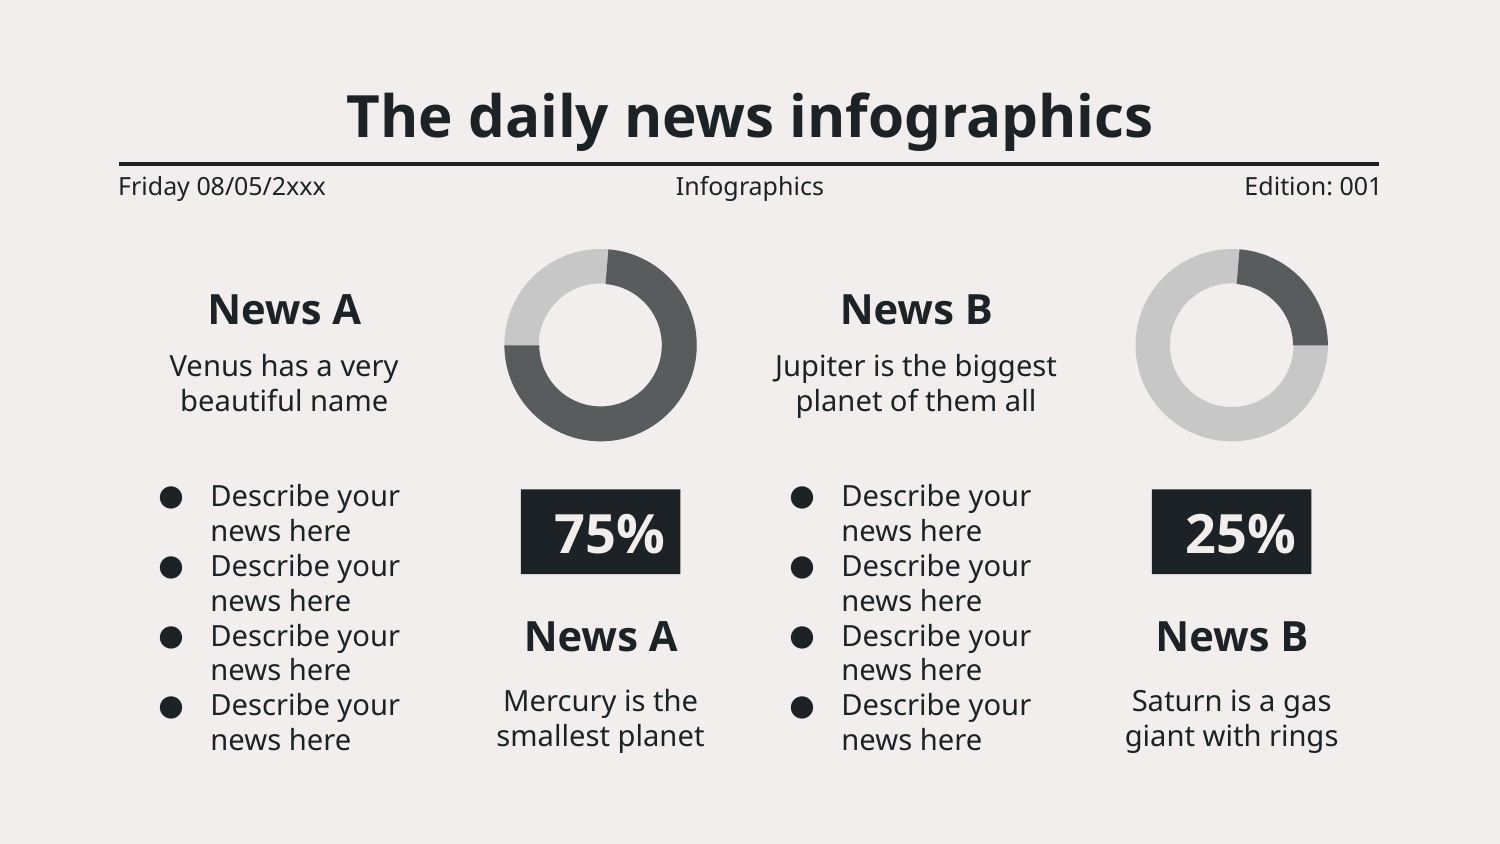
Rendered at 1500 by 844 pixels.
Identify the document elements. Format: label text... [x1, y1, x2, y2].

text_box Infographics [623, 171, 877, 200]
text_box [1135, 248, 1329, 442]
text_box Edition: 001 [1129, 171, 1383, 200]
title The daily news infographics [120, 79, 1380, 149]
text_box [504, 248, 697, 442]
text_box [452, 489, 749, 757]
subtitle Jupiter is the biggest planet of them all [752, 342, 1081, 423]
subtitle Describe your news here Describe your news here Describe your news here Describe your news here [120, 461, 450, 754]
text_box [1083, 489, 1380, 757]
title News B [752, 267, 1081, 332]
text_box Friday 08/05/2xxx [118, 171, 371, 200]
subtitle Describe your news here Describe your news here Describe your news here Describe your news here [751, 461, 1080, 754]
title News A [119, 267, 449, 332]
subtitle Venus has a very beautiful name [119, 342, 449, 423]
